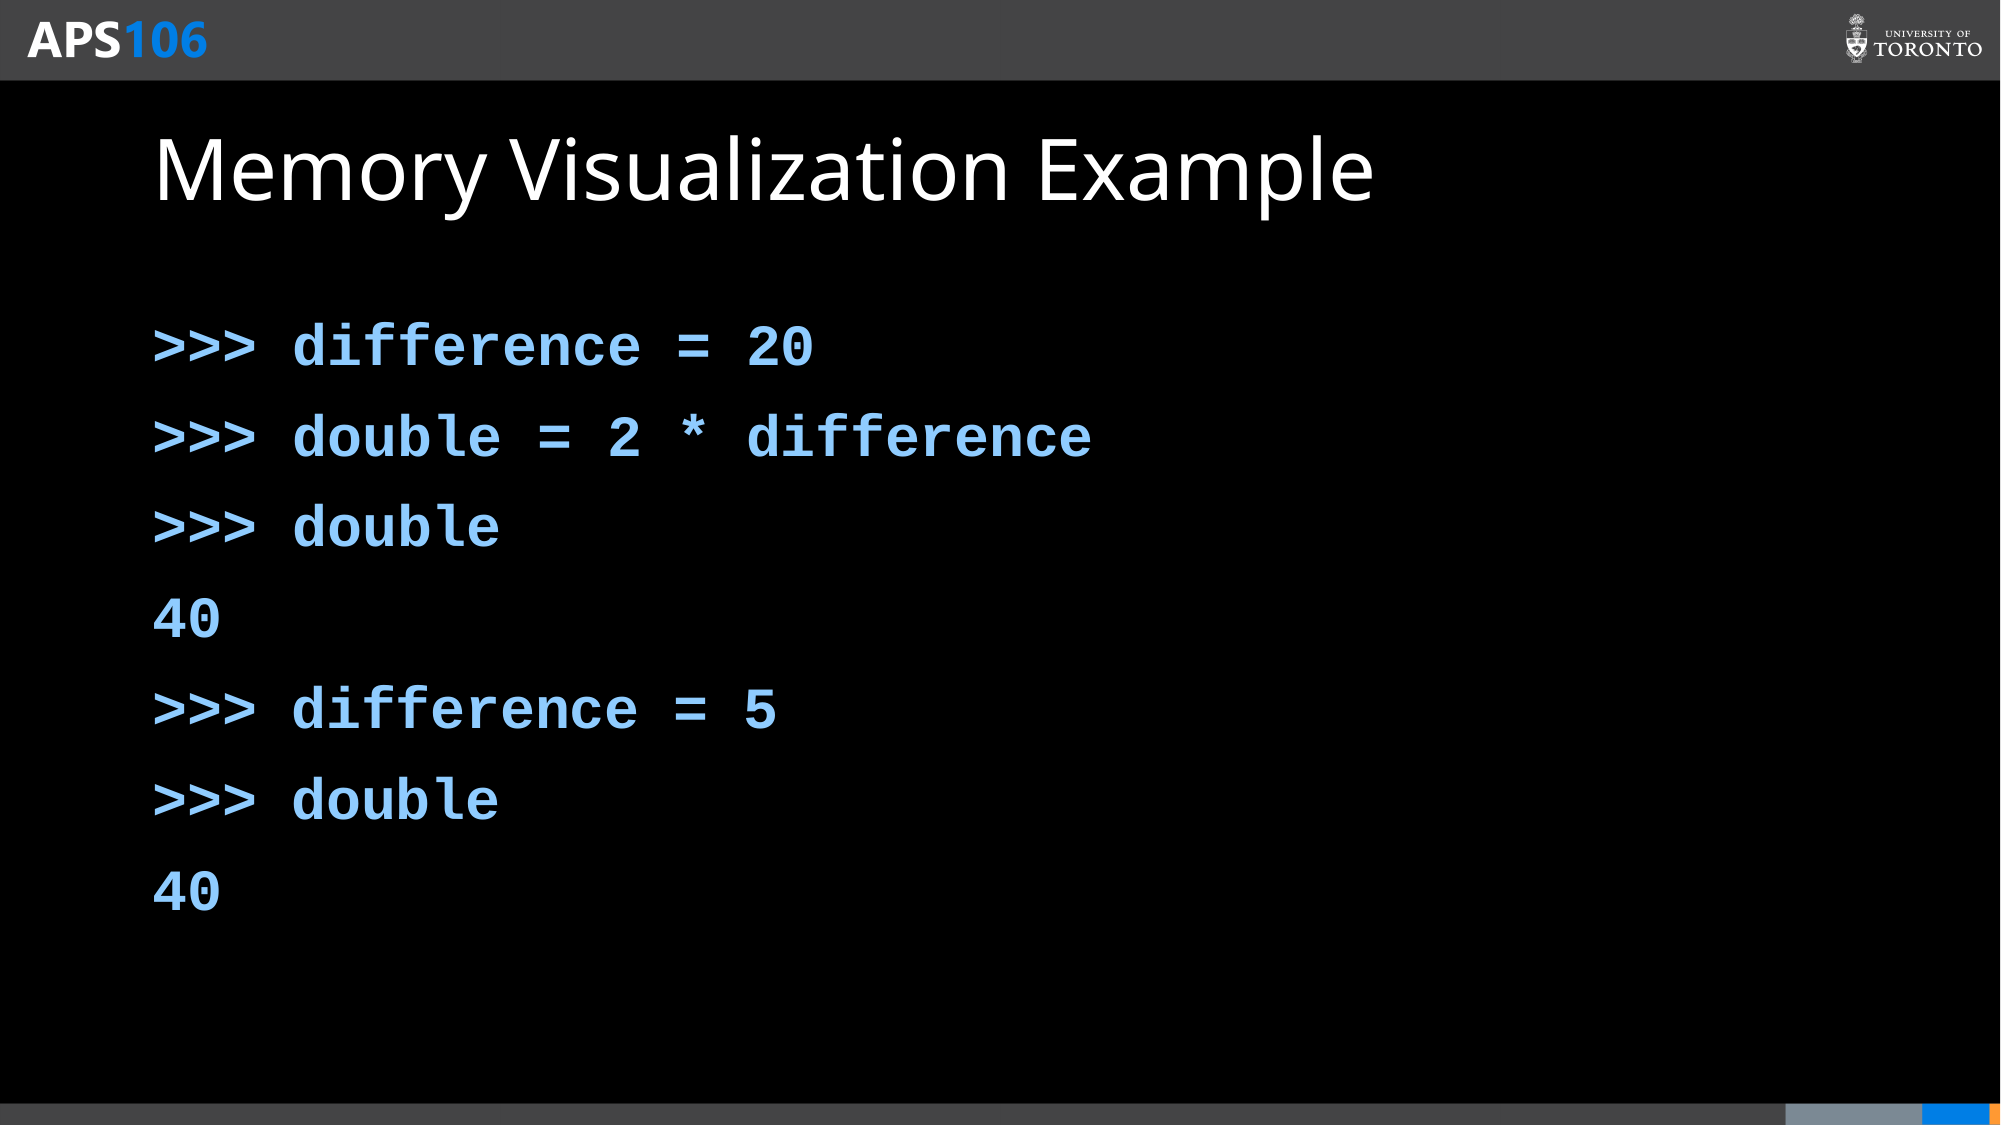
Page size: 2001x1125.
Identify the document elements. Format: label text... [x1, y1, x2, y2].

picture [0, 0, 2001, 1125]
list >>> difference = 20 >>> double = 2 * difference >>> double 40 >>> difference = 5 >>> double 40 [137, 299, 1863, 1093]
title Memory Visualization Example [137, 119, 1863, 227]
